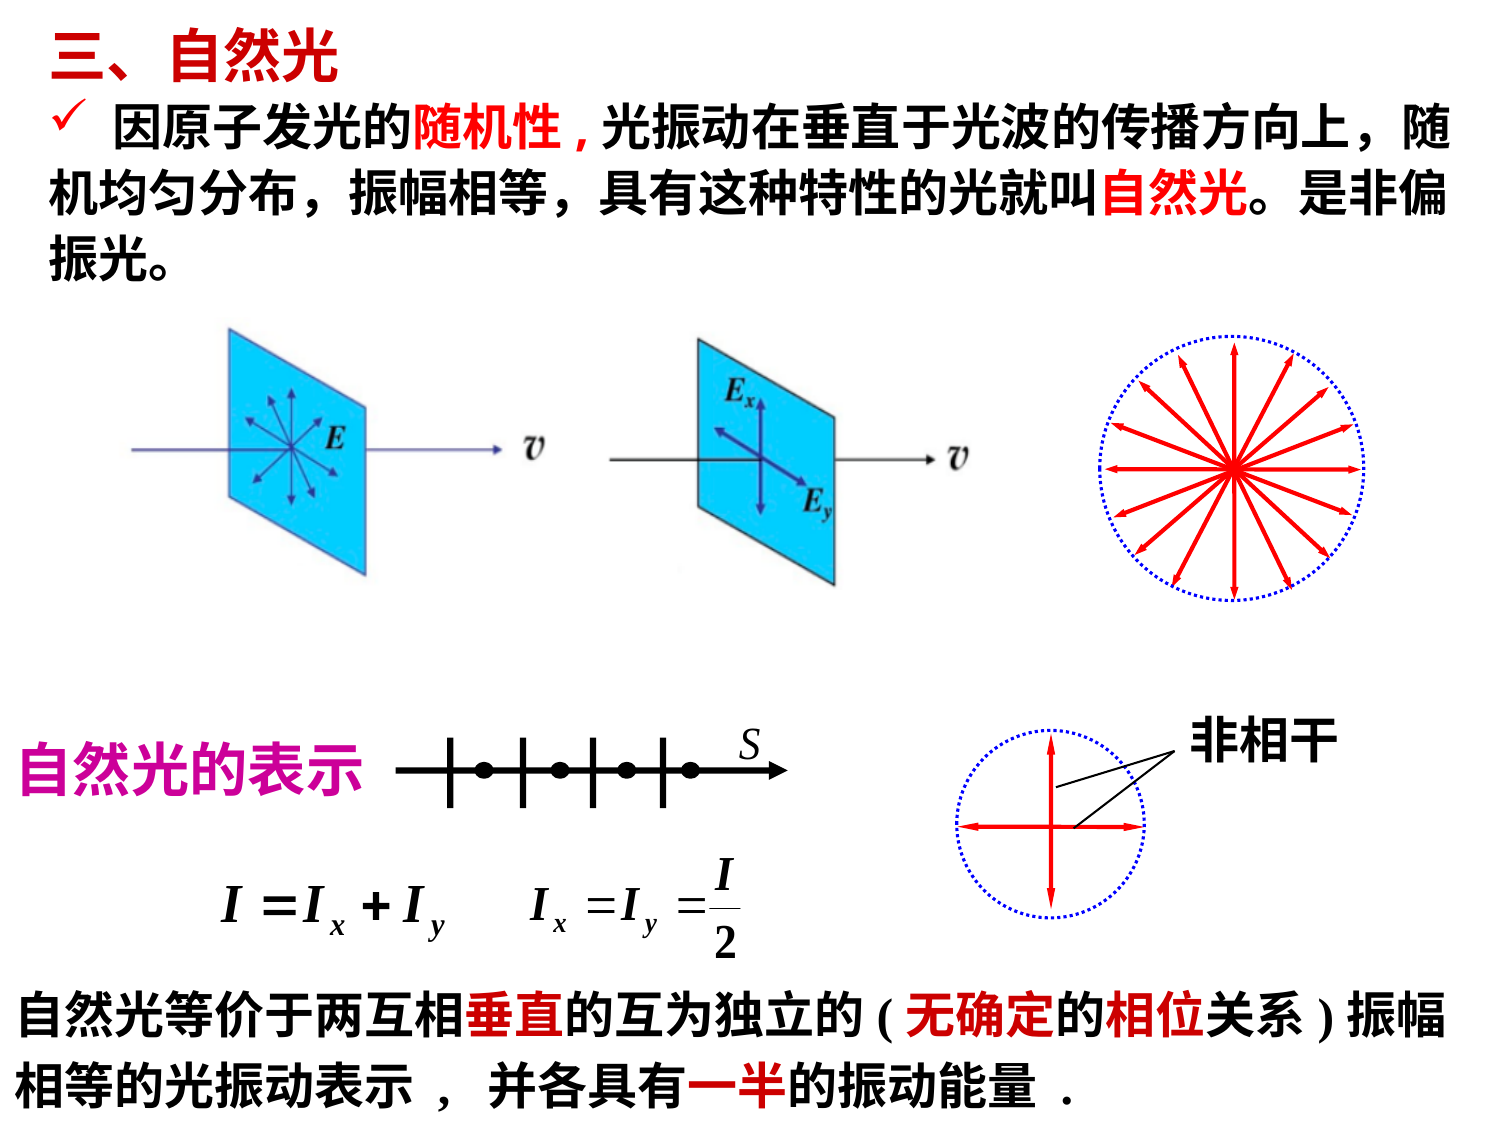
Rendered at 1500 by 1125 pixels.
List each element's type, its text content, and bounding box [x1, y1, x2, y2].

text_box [210, 866, 455, 955]
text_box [520, 843, 751, 970]
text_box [1099, 336, 1364, 603]
text_box 自然光的表示 [0, 725, 390, 810]
text_box 因原子发光的随机性,光振动在垂直于光波的传播方向上，随机均匀分布，振幅相等，具有这种特性的光就叫自然光。是非偏振光。 [33, 82, 1500, 295]
picture [108, 317, 1052, 647]
text_box 自然光等价于两互相垂直的互为独立的(无确定的相位关系)振幅相等的光振动表示 , 并各具有一半的振动能量 . [0, 963, 1500, 1123]
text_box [1055, 700, 1381, 829]
text_box 三、自然光 [33, 11, 439, 82]
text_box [395, 710, 788, 809]
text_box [956, 730, 1145, 919]
